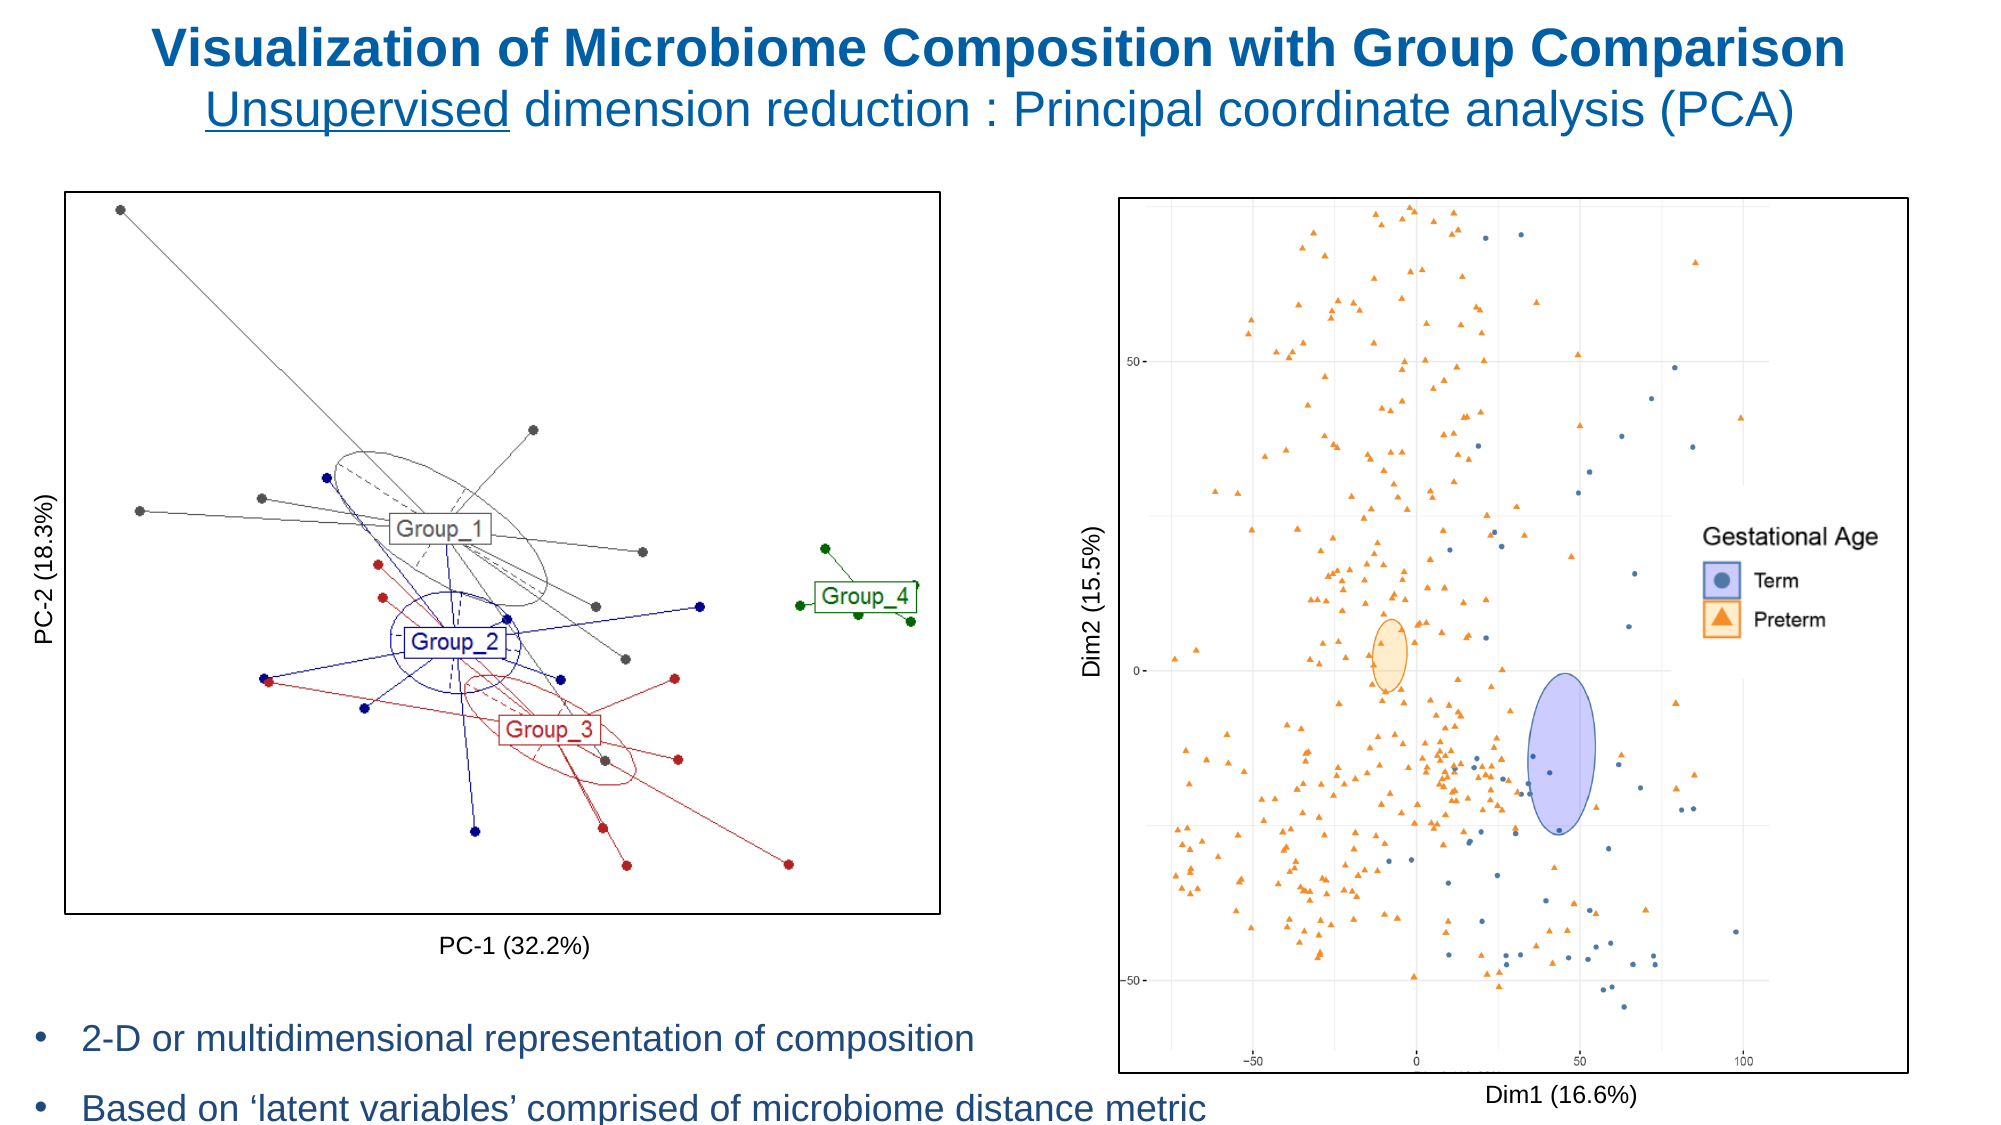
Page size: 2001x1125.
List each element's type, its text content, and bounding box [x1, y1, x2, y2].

text_box Visualization of Microbiome Composition with Group Comparison Unsupervised dimension reduction : Principal coordinate analysis (PCA) [136, 4, 1865, 145]
text_box 2-D or multidimensional representation of composition Based on ‘latent variables’ comprised of microbiome distance metric [19, 1006, 1376, 1125]
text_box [19, 147, 971, 968]
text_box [1066, 199, 1907, 1117]
